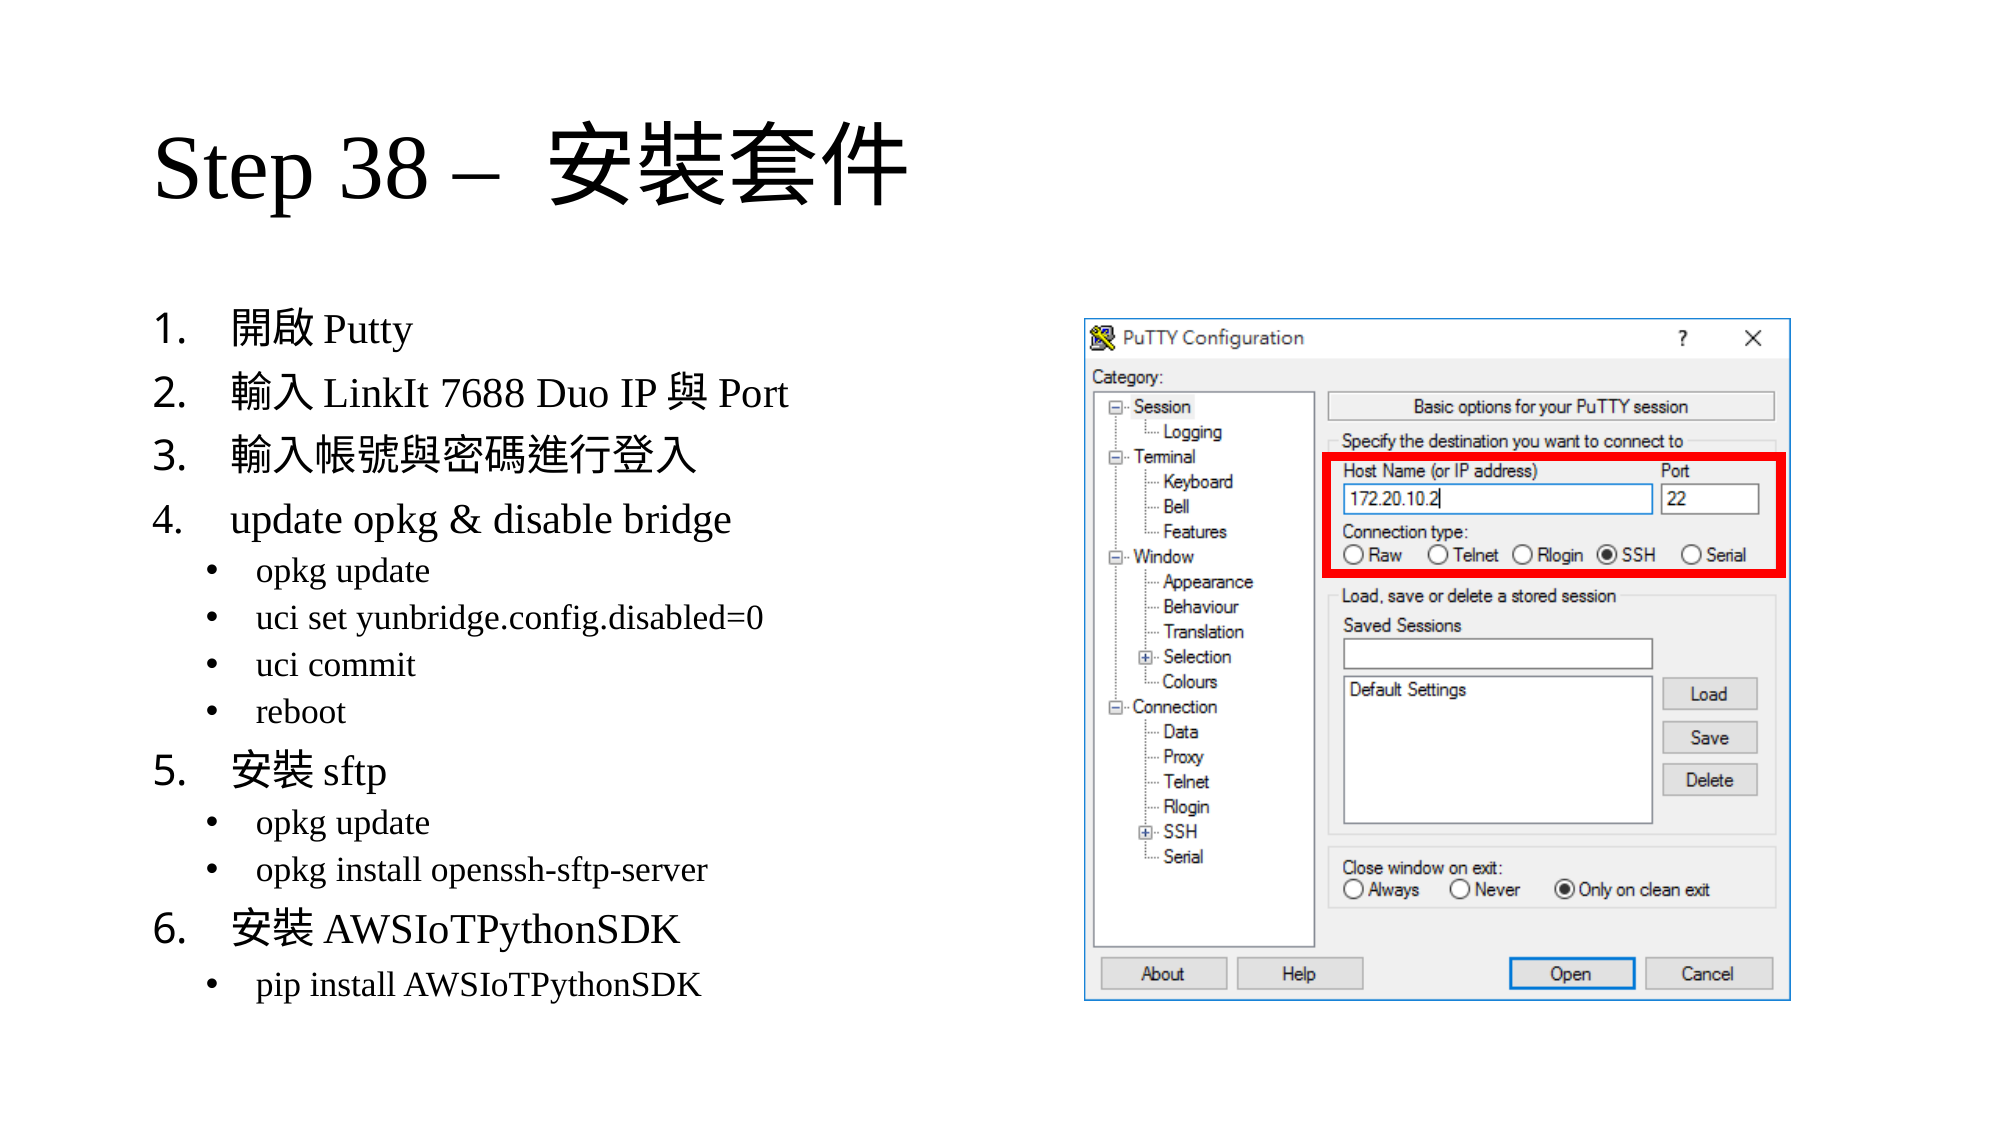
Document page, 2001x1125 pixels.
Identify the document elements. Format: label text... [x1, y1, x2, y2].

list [1084, 317, 1791, 1001]
list 開啟Putty 輸入LinkIt 7688 Duo IP與Port 輸入帳號與密碼進行登入 update opkg & disable bridge opkg update uci set yunbridge.config.disabled=0 uci commit reboot 安裝sftp opkg update opkg install openssh-sftp-server 安裝AWSIoTPythonSDK pip install AWSIoTPythonSDK [137, 299, 988, 1014]
title Step 38 – 安裝套件 [137, 59, 1863, 278]
